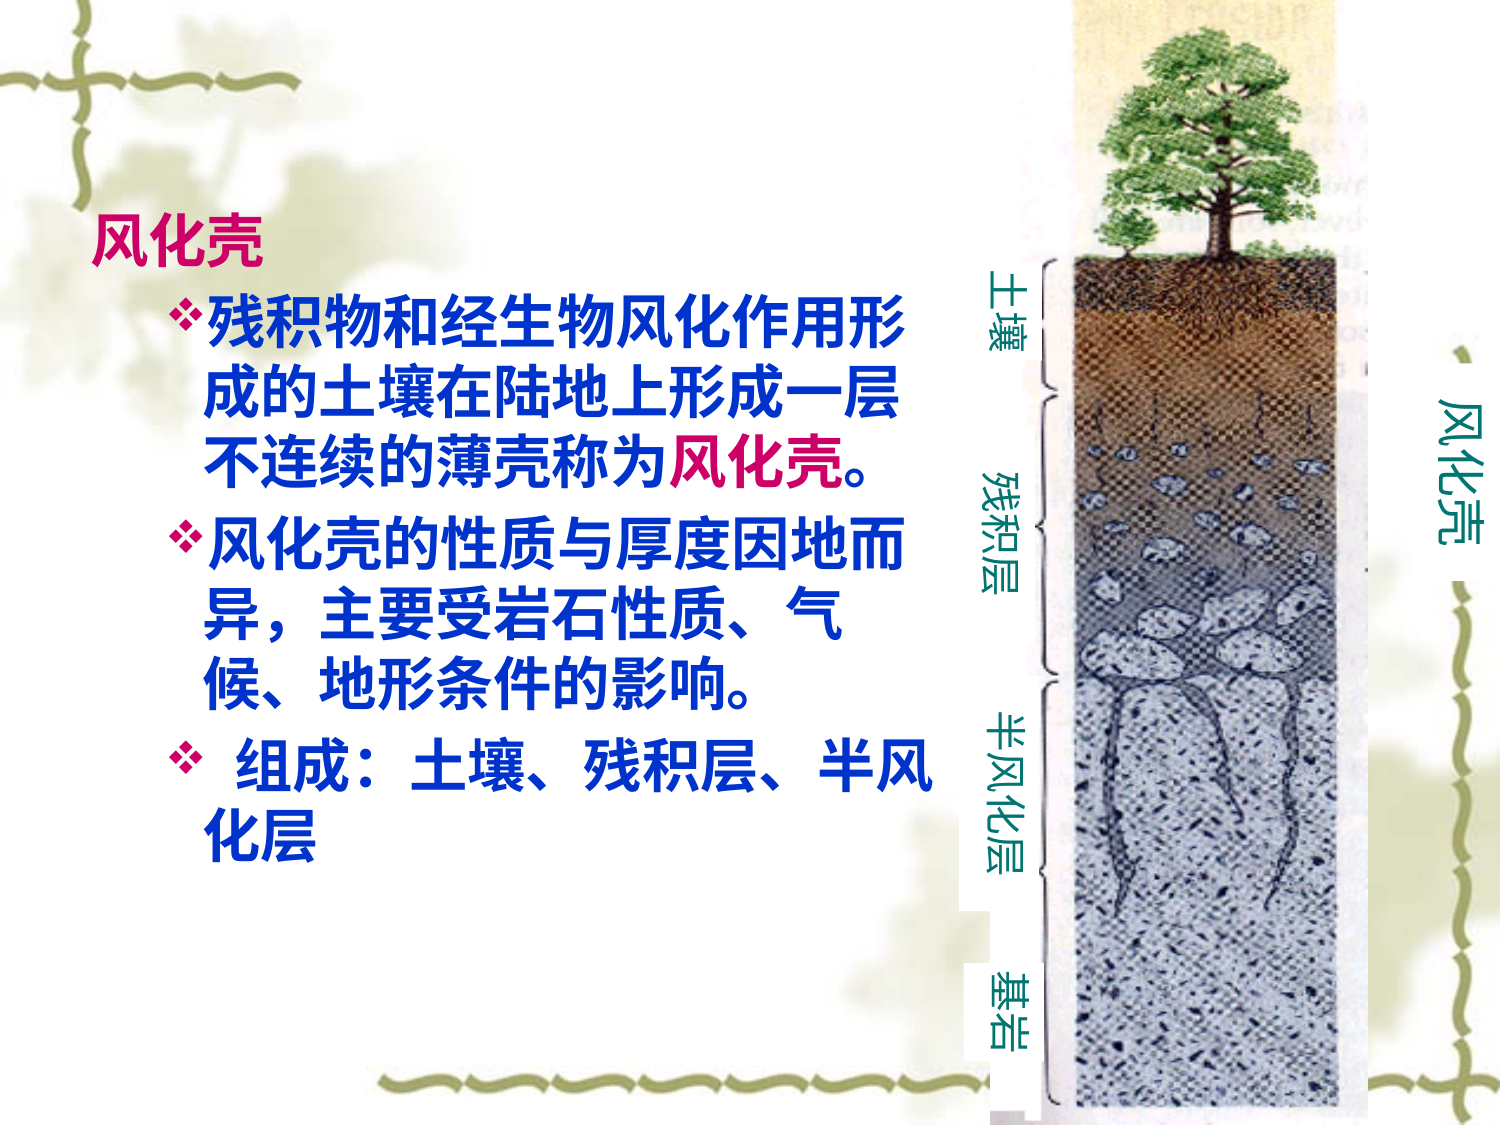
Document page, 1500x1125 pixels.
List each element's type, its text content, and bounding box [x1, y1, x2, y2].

picture [0, 0, 954, 1125]
list 风化壳 残积物和经生物风化作用形成的土壤在陆地上形成一层不连续的薄壳称为风化壳。 风化壳的性质与厚度因地而异，主要受岩石性质、气候、地形条件的影响。 组成：土壤、残积层、半风化层 [0, 196, 953, 953]
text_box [954, 0, 1500, 1125]
